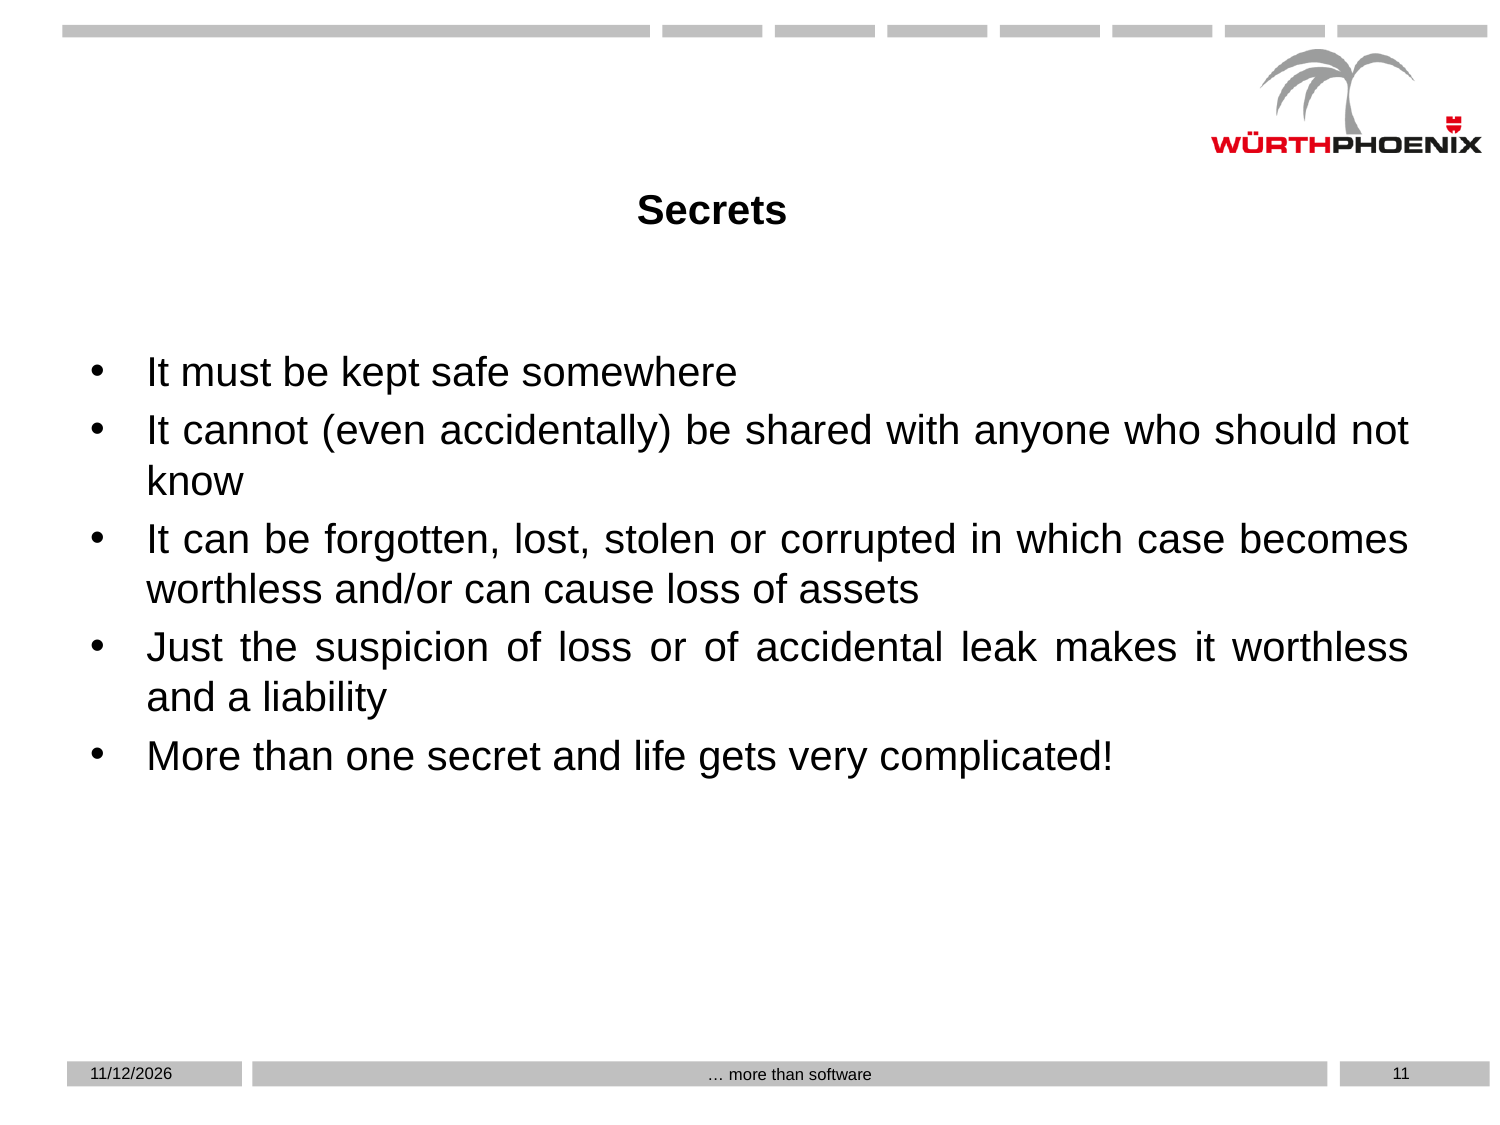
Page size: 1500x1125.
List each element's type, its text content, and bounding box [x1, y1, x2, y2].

picture [1211, 49, 1482, 153]
slide_number 11 [1074, 1042, 1425, 1103]
subtitle Secrets [187, 174, 1238, 250]
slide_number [75, 1042, 425, 1103]
list It must be kept safe somewhere It cannot (even accidentally) be shared with anyone who should not know It can be forgotten, lost, stolen or corrupted in which case becomes worthless and/or can cause loss of assets Just the suspicion of loss or of accidental leak makes it worthless and a liability More than one secret and life gets very complicated! [75, 337, 1426, 901]
